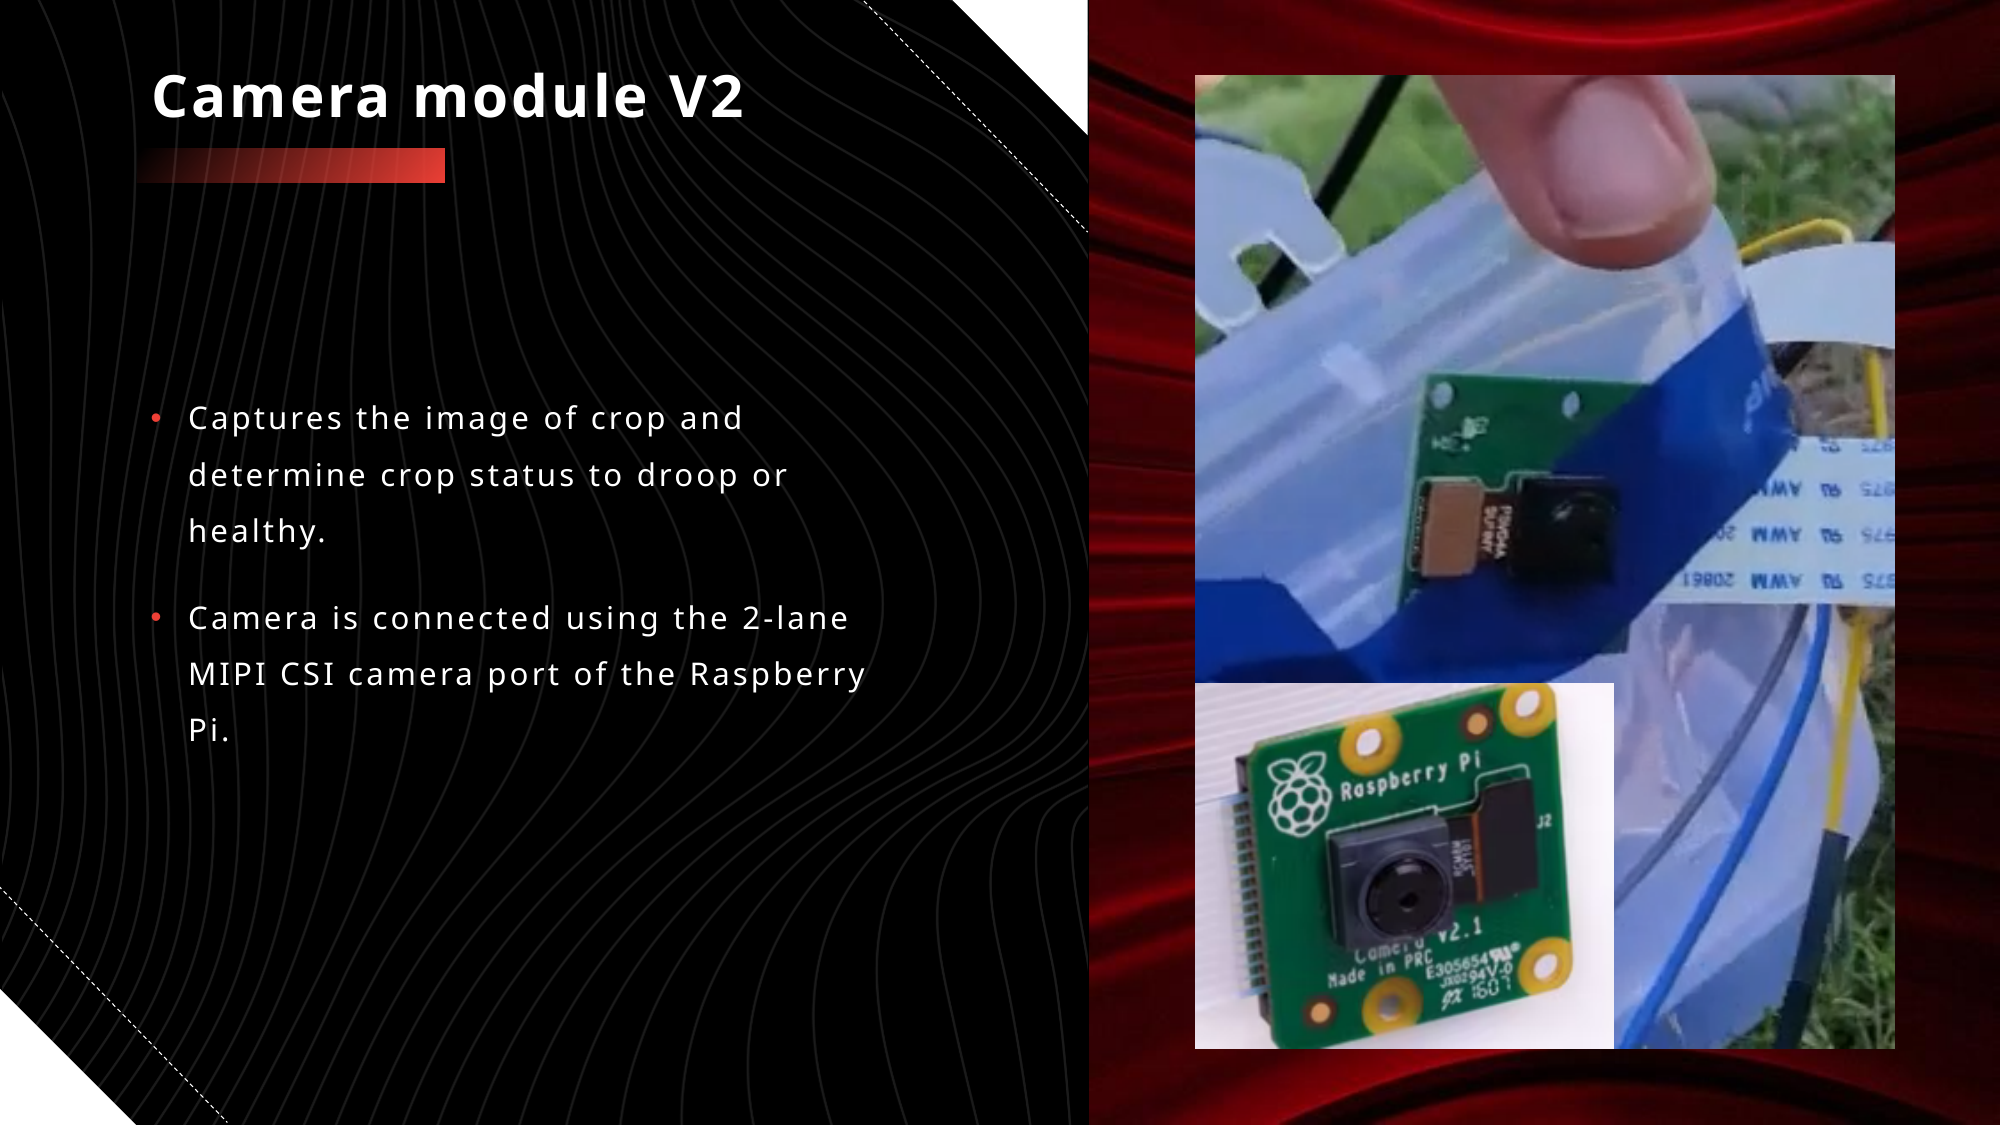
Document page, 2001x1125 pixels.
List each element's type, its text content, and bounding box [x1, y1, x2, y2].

picture [1089, 0, 2000, 1125]
list Captures the image of crop and determine crop status to droop or healthy. Camera is connected using the 2-lane MIPI CSI camera port of the Raspberry Pi. [135, 372, 934, 1110]
title Camera module V2 [136, 51, 934, 147]
